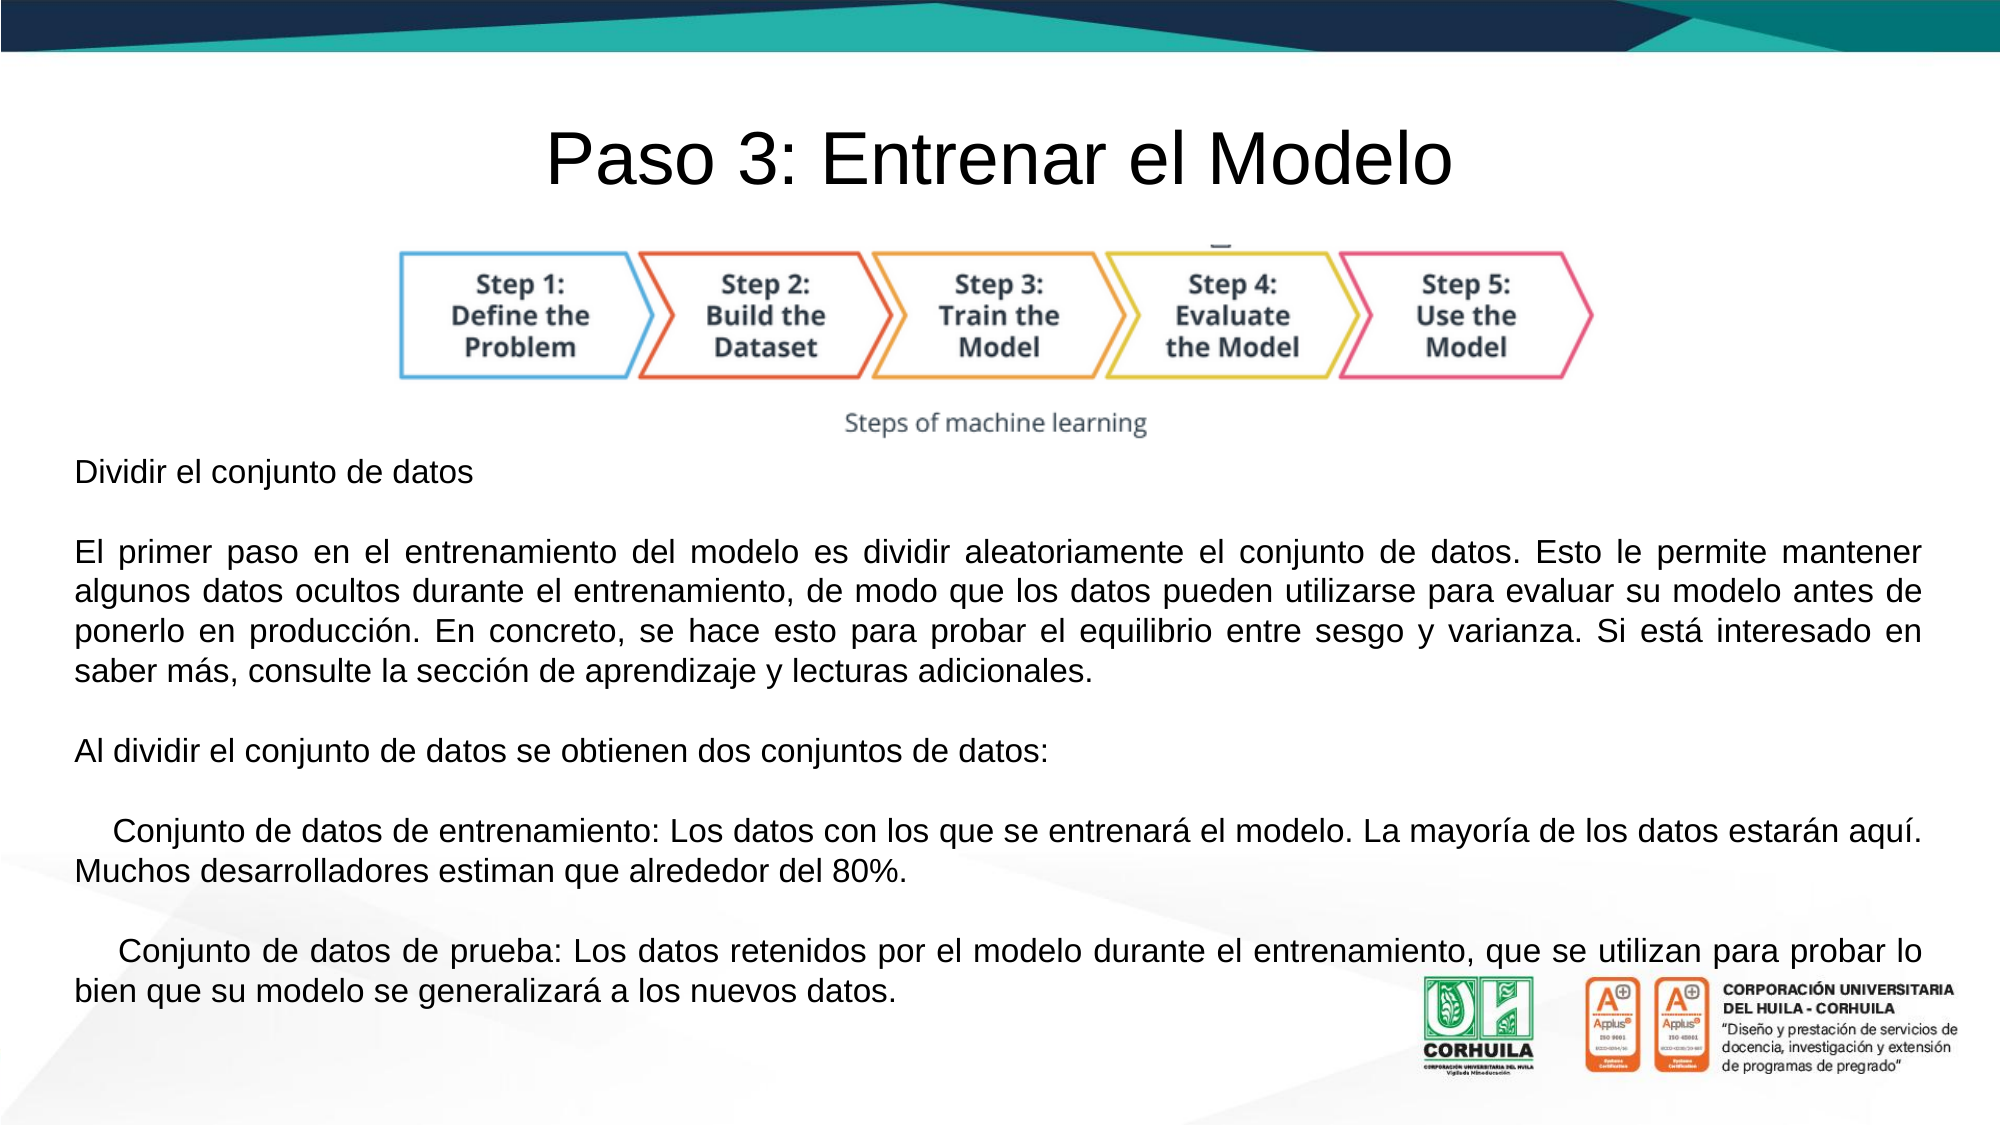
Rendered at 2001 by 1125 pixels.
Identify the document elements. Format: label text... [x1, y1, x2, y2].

text_box Paso 3: Entrenar el Modelo [360, 101, 1640, 207]
picture [0, 0, 2000, 1125]
text_box Dividir el conjunto de datos El primer paso en el entrenamiento del modelo es dividir aleatoriamente el conjunto de datos. Esto le permite mantener algunos datos ocultos durante el entrenamiento, de modo que los datos pueden utilizarse para evaluar su modelo antes de ponerlo en producción. En concreto, se hace esto para probar el equilibrio entre sesgo y varianza. Si está interesado en saber más, consulte la sección de aprendizaje y lecturas adicionales. Al dividir el conjunto de datos se obtienen dos conjuntos de datos: Conjunto de datos de entrenamiento: Los datos con los que se entrenará el modelo. La mayoría de los datos estarán aquí. Muchos desarrolladores estiman que alrededor del 80%. Conjunto de datos de prueba: Los datos retenidos por el modelo durante el entrenamiento, que se utilizan para probar lo bien que su modelo se generalizará a los nuevos datos. [59, 442, 1941, 1017]
